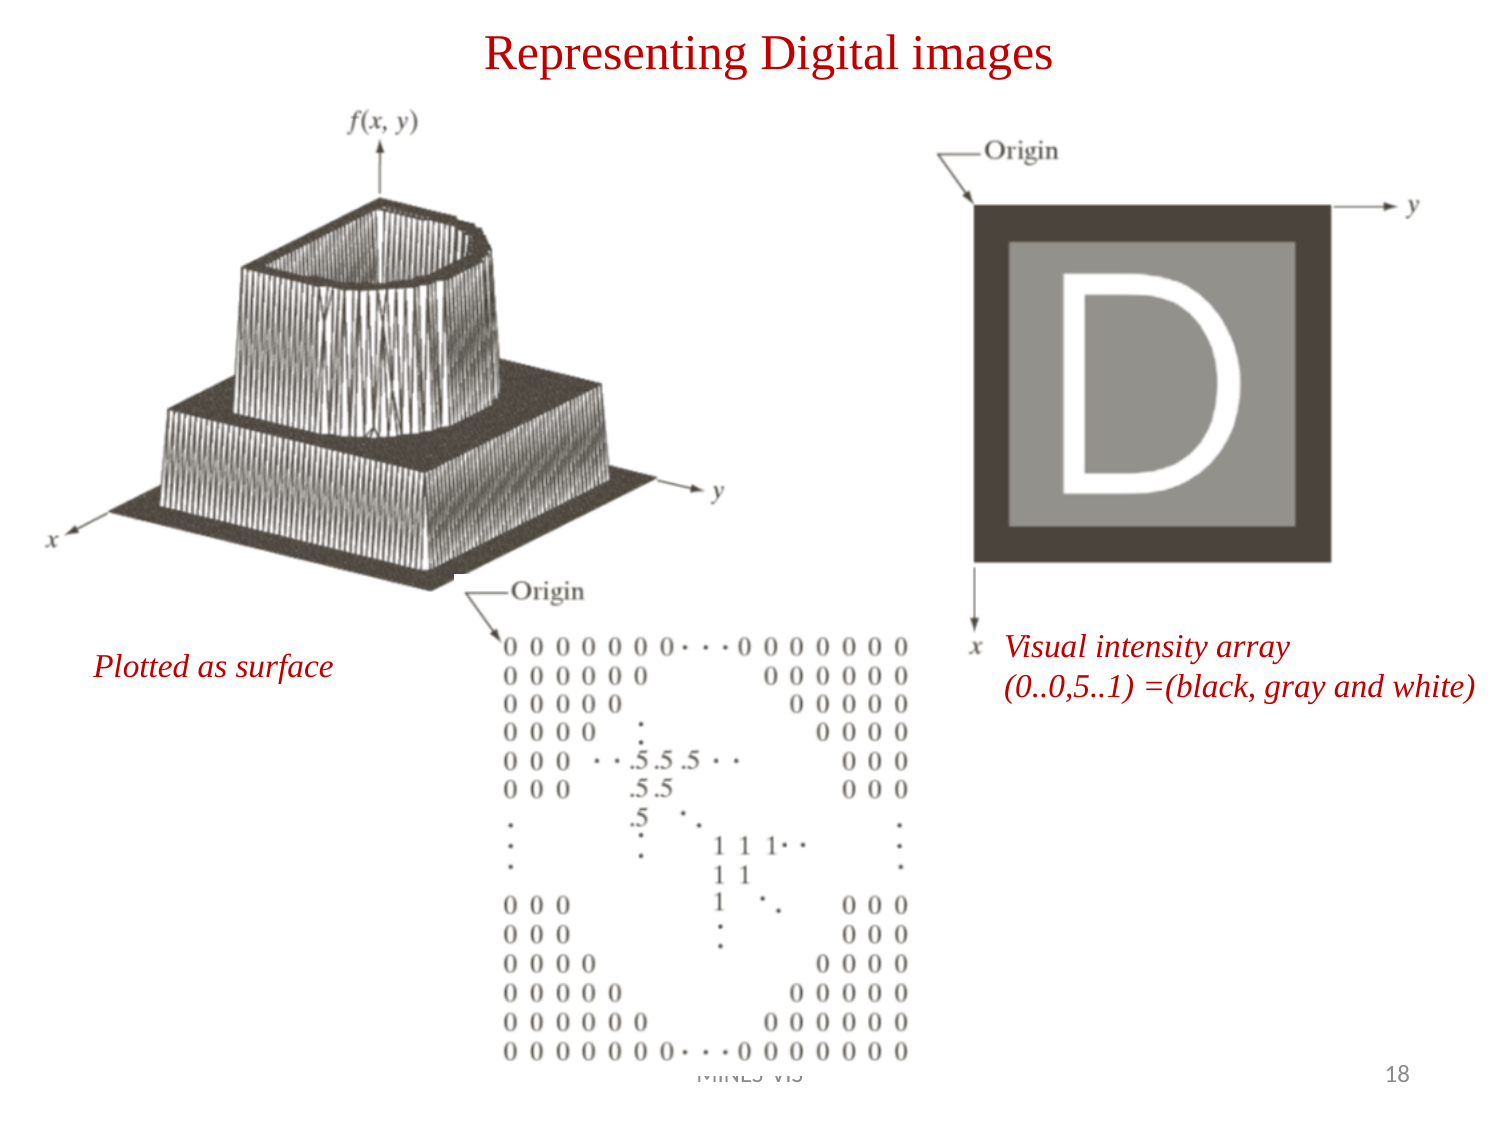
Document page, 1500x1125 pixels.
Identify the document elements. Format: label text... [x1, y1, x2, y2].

text_box Representing Digital images [469, 11, 1070, 87]
slide_number 18 [1074, 1042, 1425, 1103]
picture [0, 87, 1430, 1077]
text_box Plotted as surface [78, 636, 349, 692]
footer MINES-VIS [512, 1042, 988, 1103]
text_box Visual intensity array (0..0,5..1) =(black, gray and white) [989, 616, 1492, 712]
